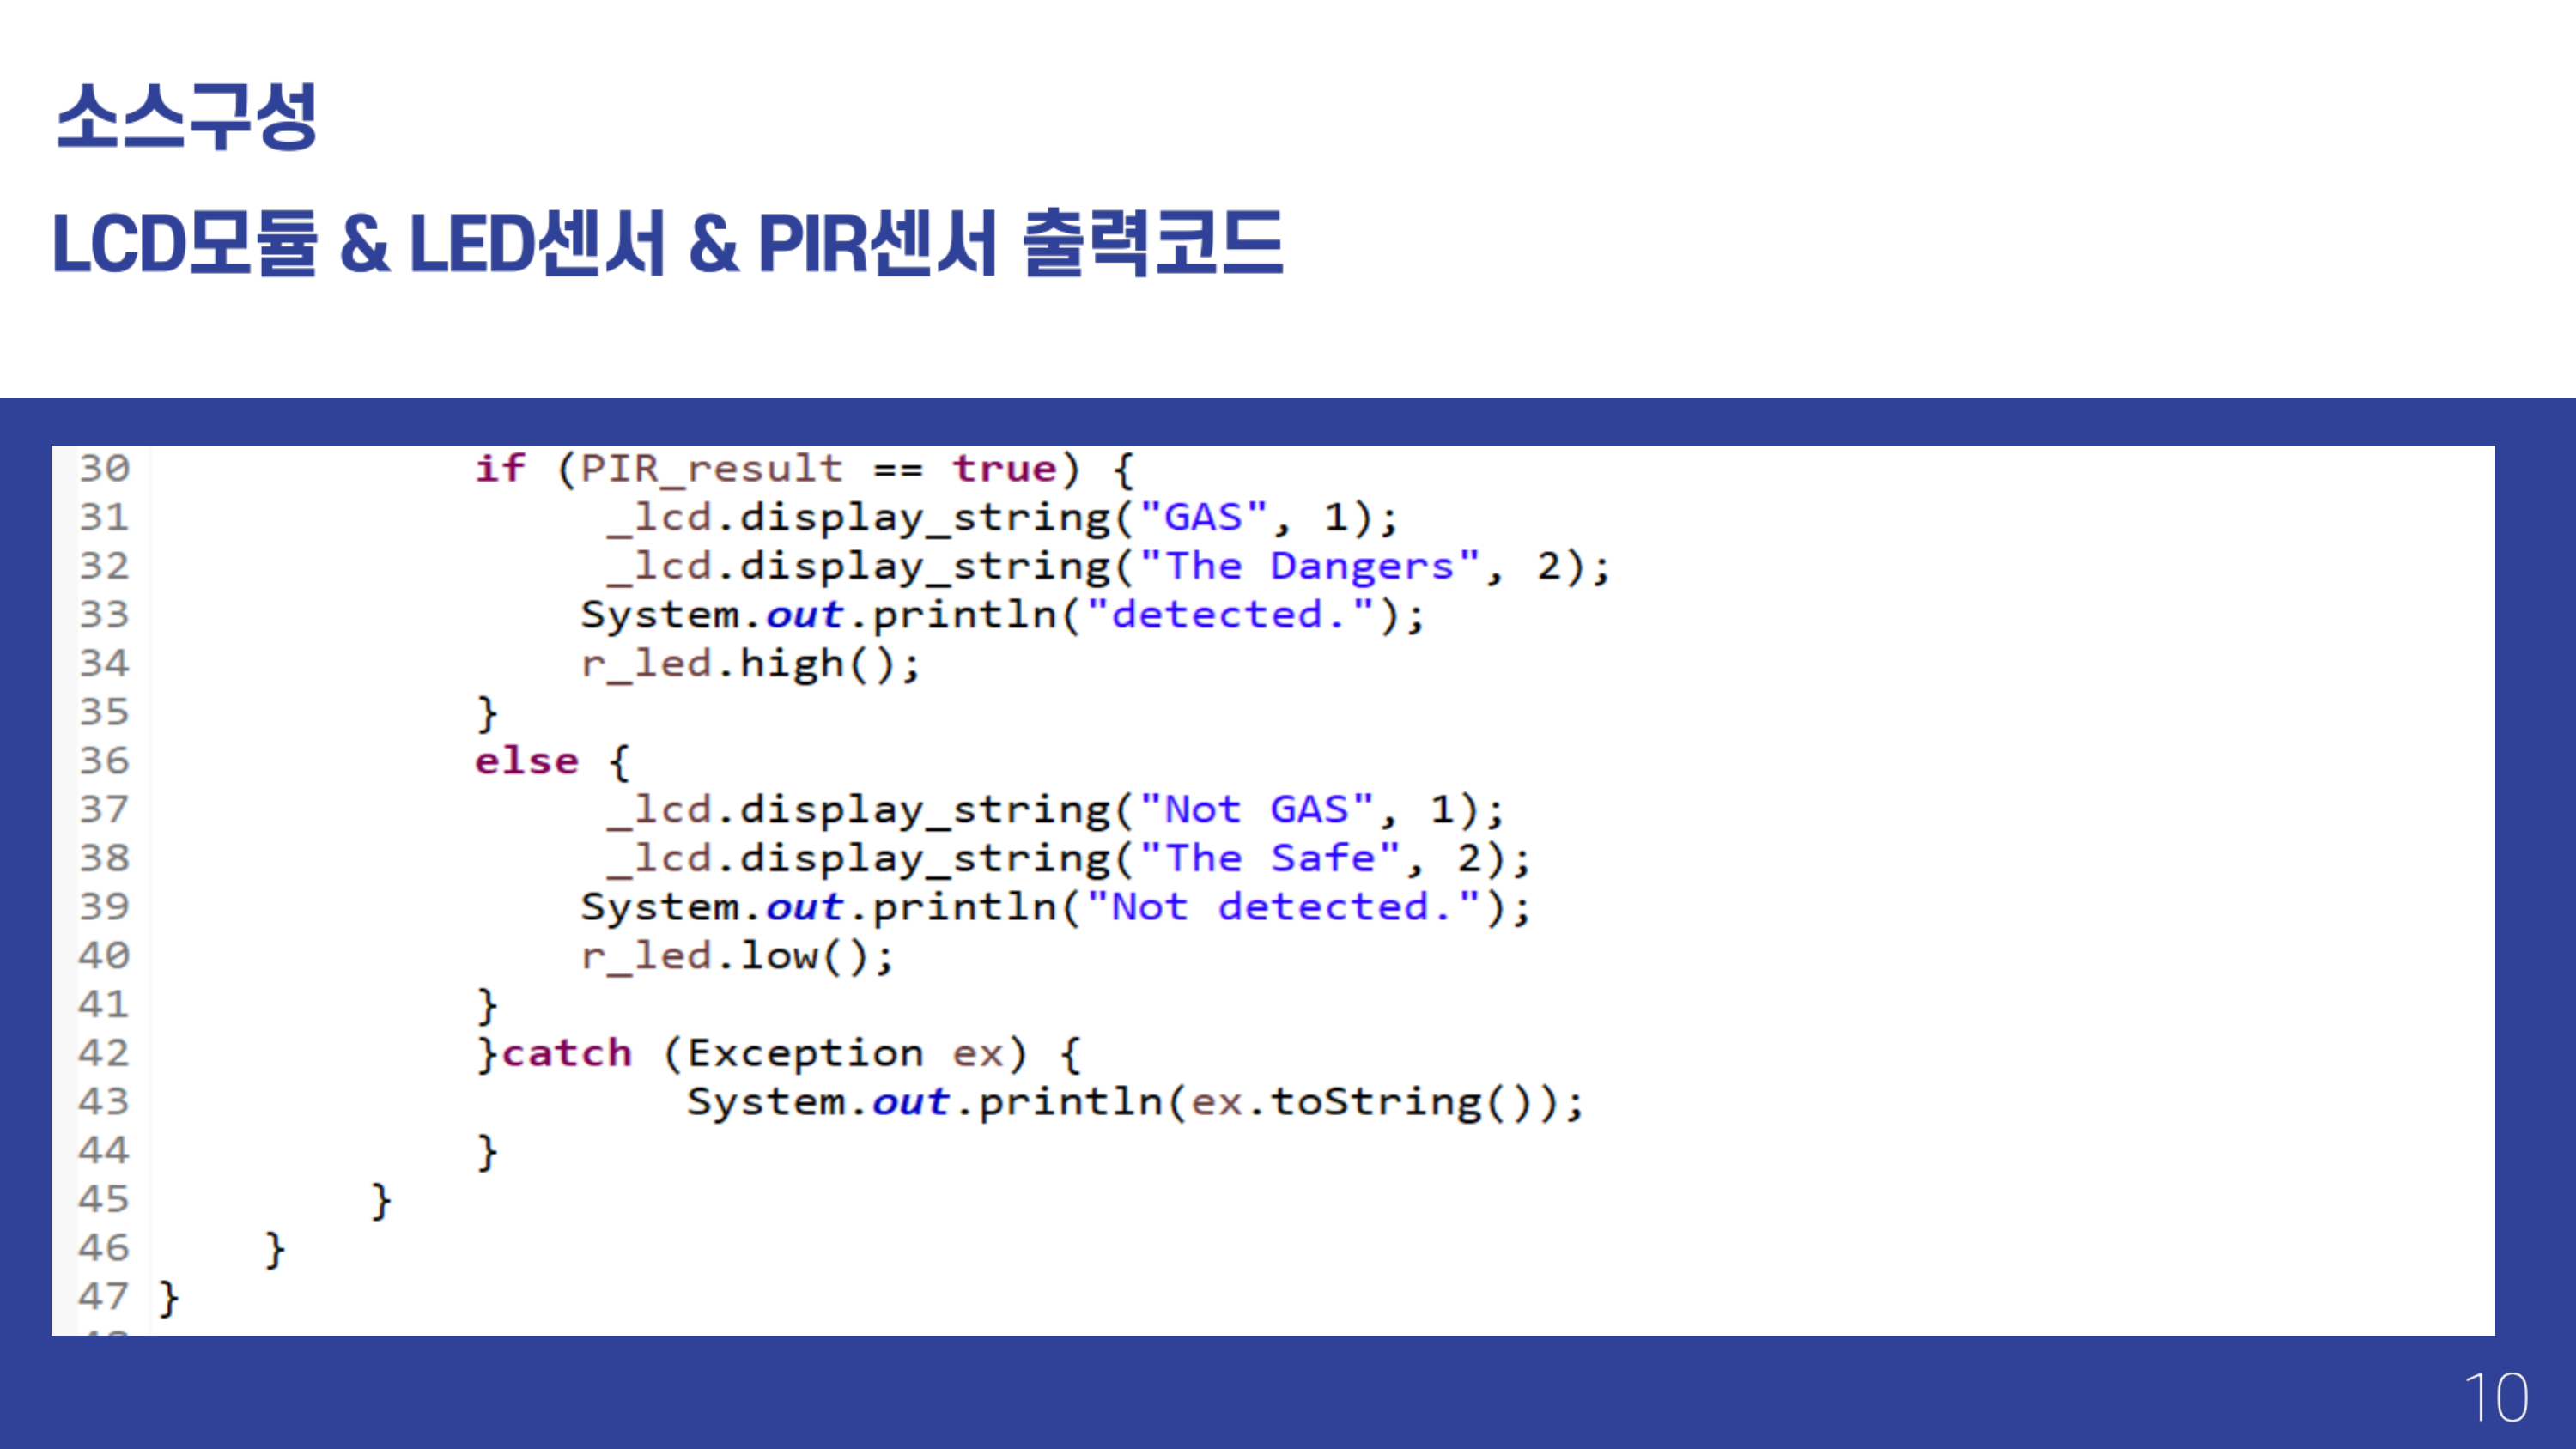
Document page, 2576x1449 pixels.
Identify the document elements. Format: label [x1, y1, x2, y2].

text_box [0, 0, 2576, 399]
picture [2447, 1325, 2565, 1449]
picture [40, 53, 1328, 388]
text_box [51, 446, 2495, 1336]
